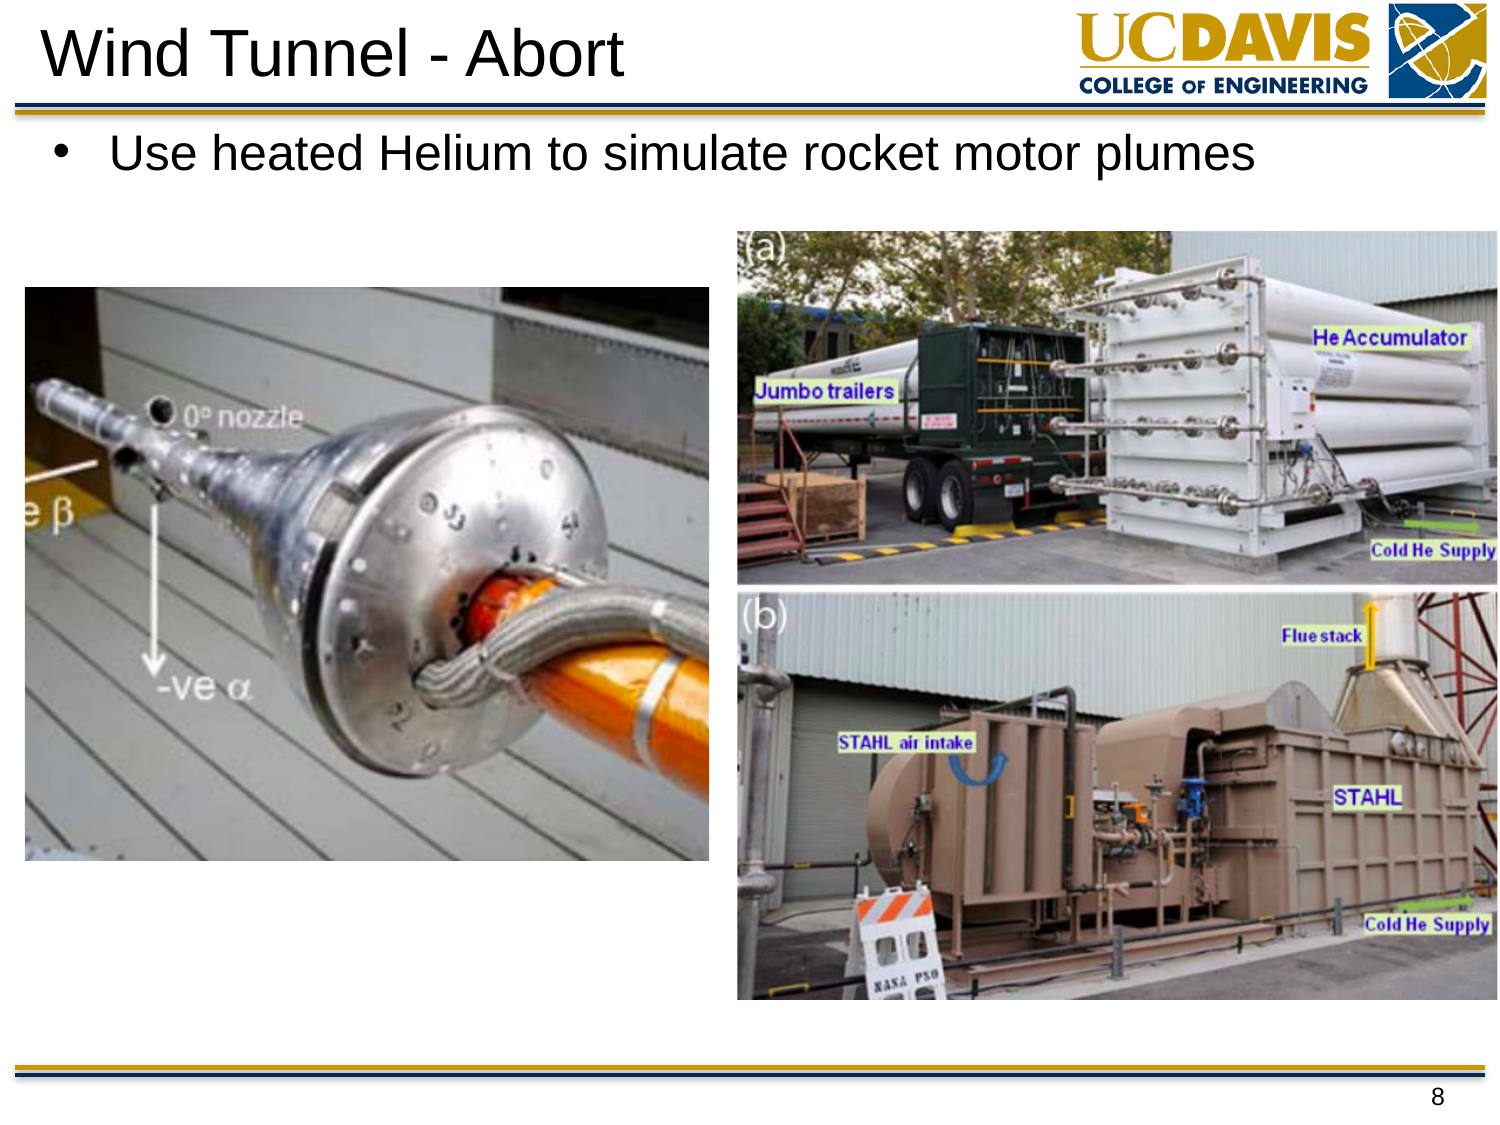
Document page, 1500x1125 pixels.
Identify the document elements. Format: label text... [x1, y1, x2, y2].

title Wind Tunnel - Abort [25, 0, 926, 100]
picture [737, 231, 1498, 1001]
list Use heated Helium to simulate rocket motor plumes [37, 112, 1450, 1050]
picture [1074, 12, 1370, 97]
picture [1387, 3, 1491, 100]
picture [24, 287, 710, 861]
